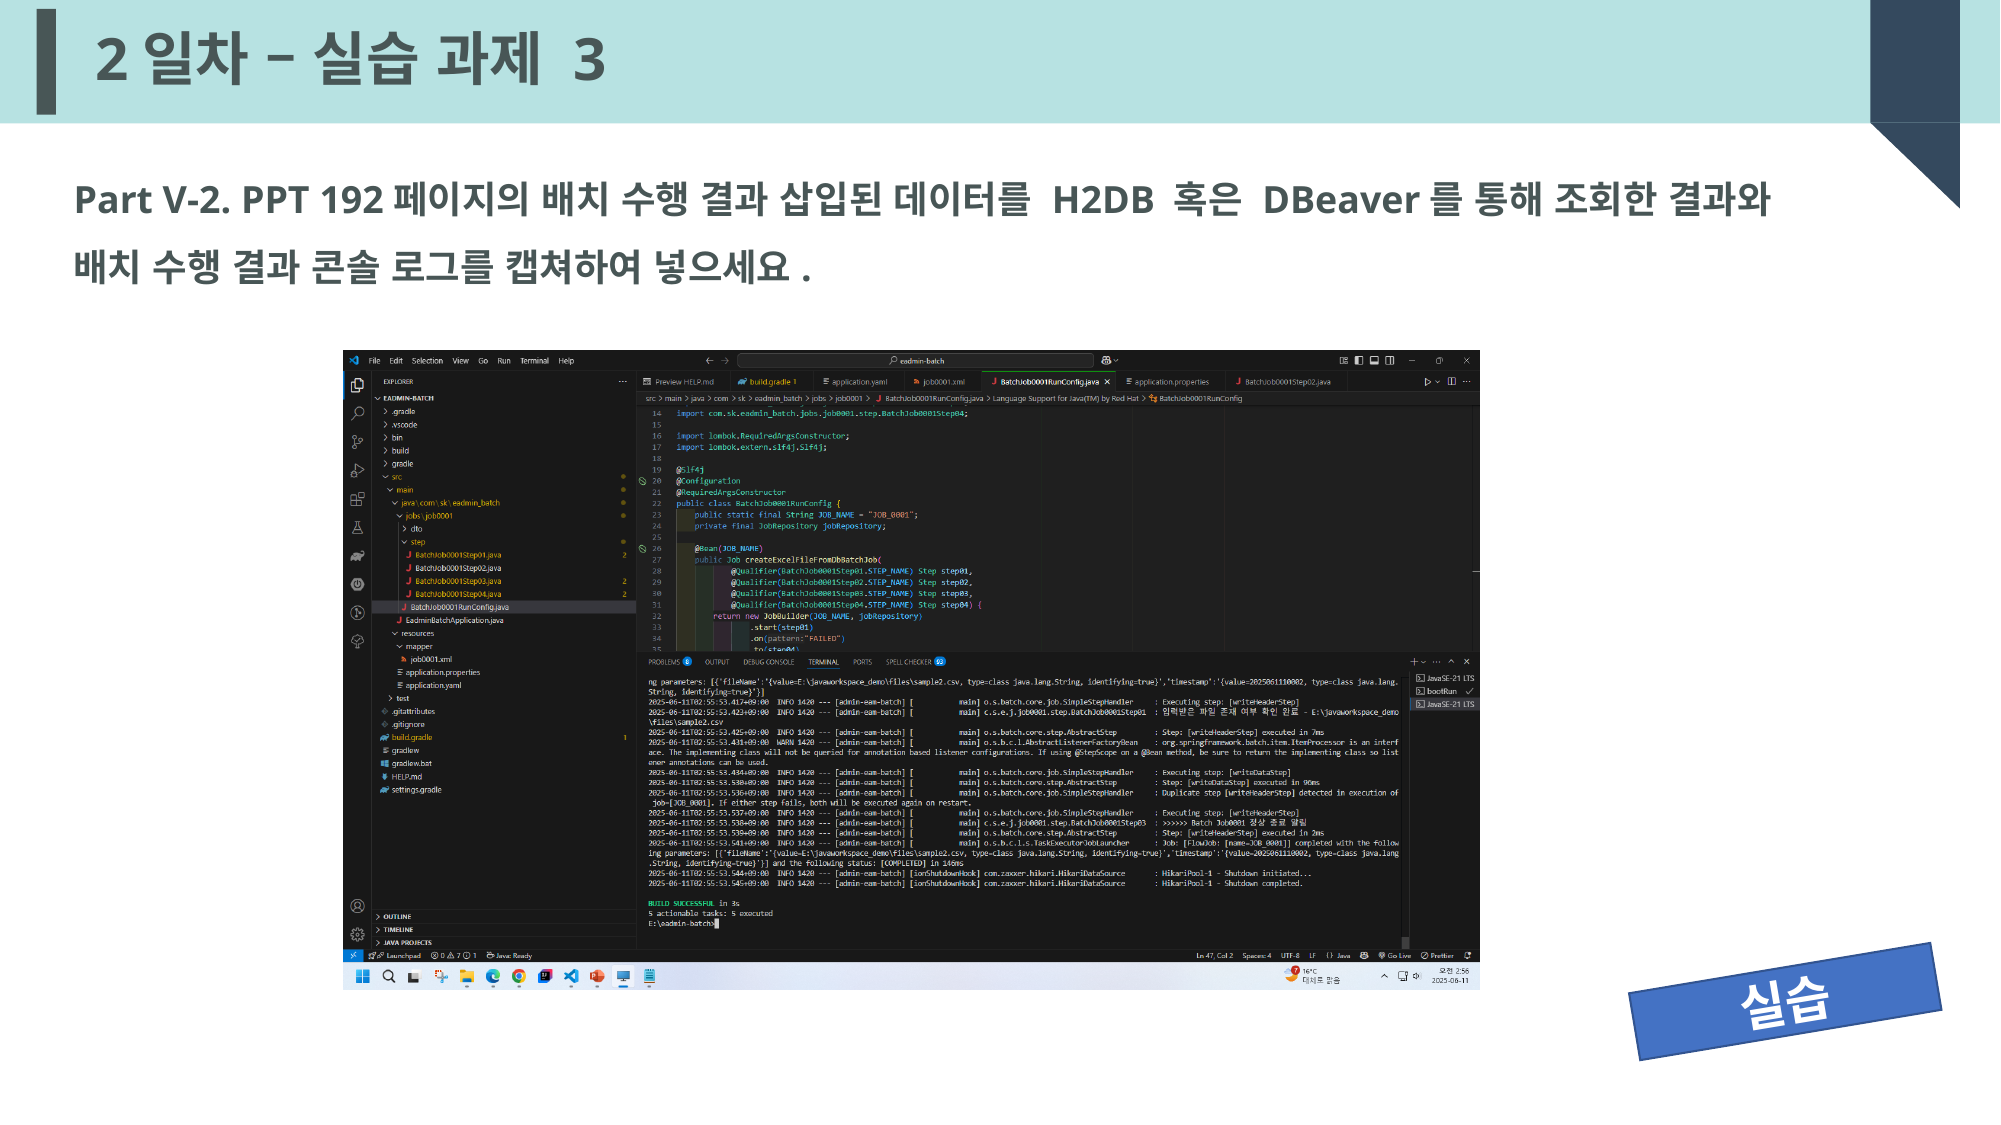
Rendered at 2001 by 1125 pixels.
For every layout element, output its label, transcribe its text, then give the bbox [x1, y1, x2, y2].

text_box Part V-2. PPT 192페이지의 배치 수행 결과 삽입된 데이터를 H2DB 혹은 DBeaver를 통해 조회한 결과와 배치 수행 결과 콘솔 로그를 캡쳐하여 넣으세요. [58, 146, 1821, 296]
title 2일차 – 실습 과제 3 [80, 22, 1338, 102]
picture [343, 350, 1480, 990]
text_box 실습 [1627, 941, 1943, 1062]
